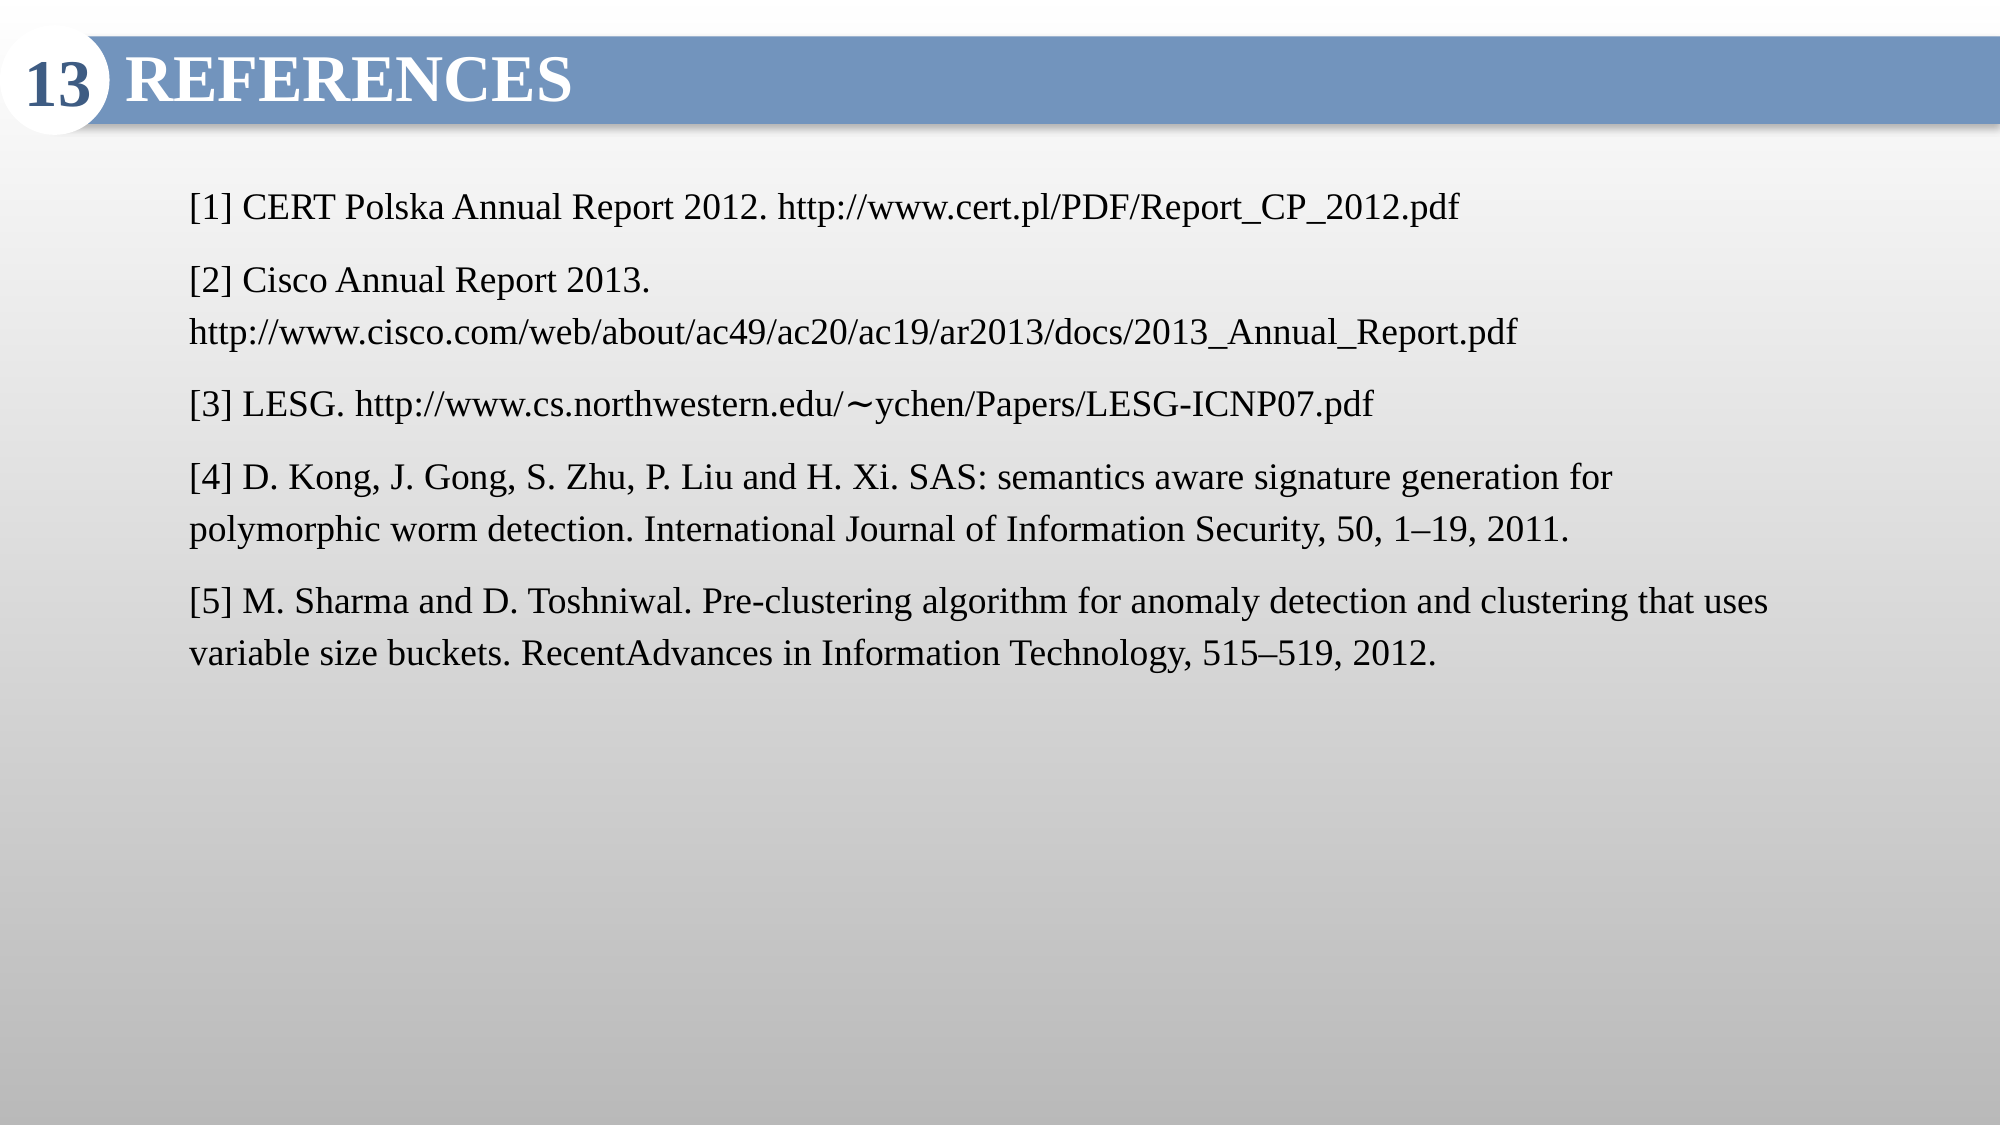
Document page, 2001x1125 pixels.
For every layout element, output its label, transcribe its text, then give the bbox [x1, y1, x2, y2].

text_box [1] CERT Polska Annual Report 2012. http://www.cert.pl/PDF/Report_CP_2012.pdf [2] Cisco Annual Report 2013. http://www.cisco.com/web/about/ac49/ac20/ac19/ar2013/docs/2013_Annual_Report.pdf [3] LESG. http://www.cs.northwestern.edu/∼ychen/Papers/LESG-ICNP07.pdf [4] D. Kong, J. Gong, S. Zhu, P. Liu and H. Xi. SAS: semantics aware signature generation for polymorphic worm detection. International Journal of Information Security, 50, 1–19, 2011. [5] M. Sharma and D. Toshniwal. Pre-clustering algorithm for anomaly detection and clustering that uses variable size buckets. RecentAdvances in Information Technology, 515–519, 2012. [174, 179, 1826, 681]
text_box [0, 0, 2000, 169]
